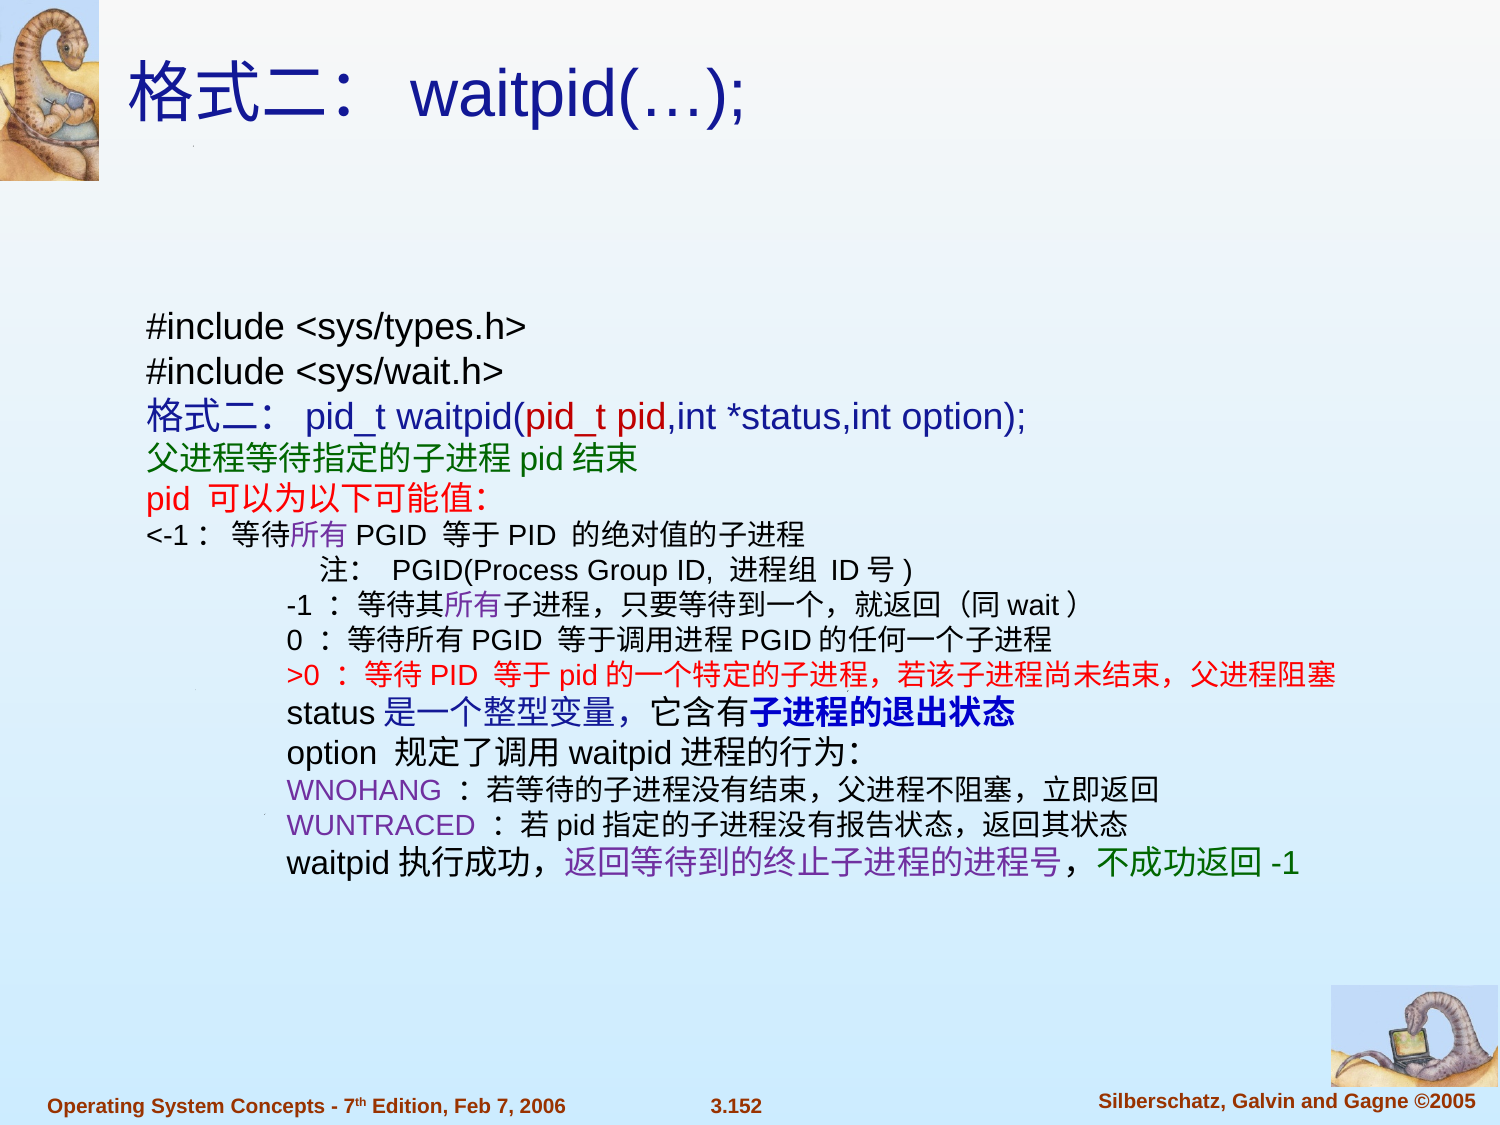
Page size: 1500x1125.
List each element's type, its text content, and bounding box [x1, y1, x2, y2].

list #include <sys/types.h> #include <sys/wait.h> 格式二：pid_t waitpid(pid_t pid,int *status,int option); 父进程等待指定的子进程pid结束 pid 可以为以下可能值： <-1： 等待所有PGID 等于PID 的绝对值的子进程 注： PGID(Process Group ID, 进程组 ID号) -1 ：等待其所有子进程，只要等待到一个，就返回（同wait） 0 ：等待所有PGID 等于调用进程PGID的任何一个子进程 >0 ：等待PID 等于pid的一个特定的子进程，若该子进程尚未结束，父进程阻塞 status是一个整型变量，它含有子进程的退出状态 option 规定了调用waitpid进程的行为： WNOHANG ：若等待的子进程没有结束，父进程不阻塞，立即返回 WUNTRACED ：若pid指定的子进程没有报告状态，返回其状态 waitpid执行成功，返回等待到的终止子进程的进程号，不成功返回-1 [130, 165, 1424, 1024]
picture [0, 0, 99, 181]
title 格式二：waitpid(…); [112, 37, 1438, 138]
picture [1331, 985, 1498, 1087]
